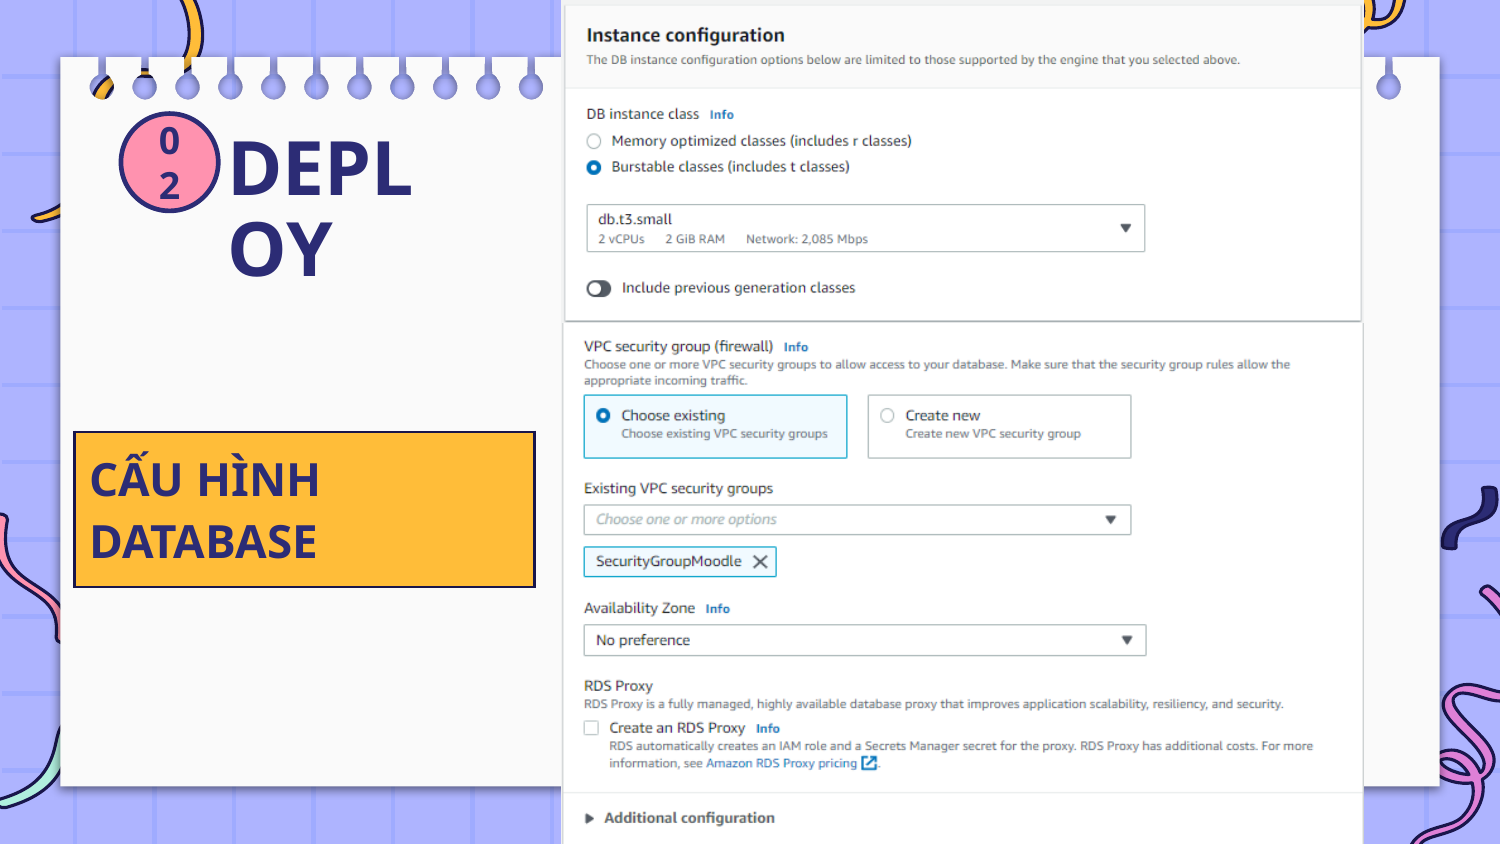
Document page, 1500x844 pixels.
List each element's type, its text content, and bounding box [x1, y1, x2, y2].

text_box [560, 0, 1364, 844]
text_box 02 [120, 113, 219, 211]
table_header CẤU HÌNH DATABASE [76, 433, 533, 586]
title DEPLOY [227, 115, 463, 210]
